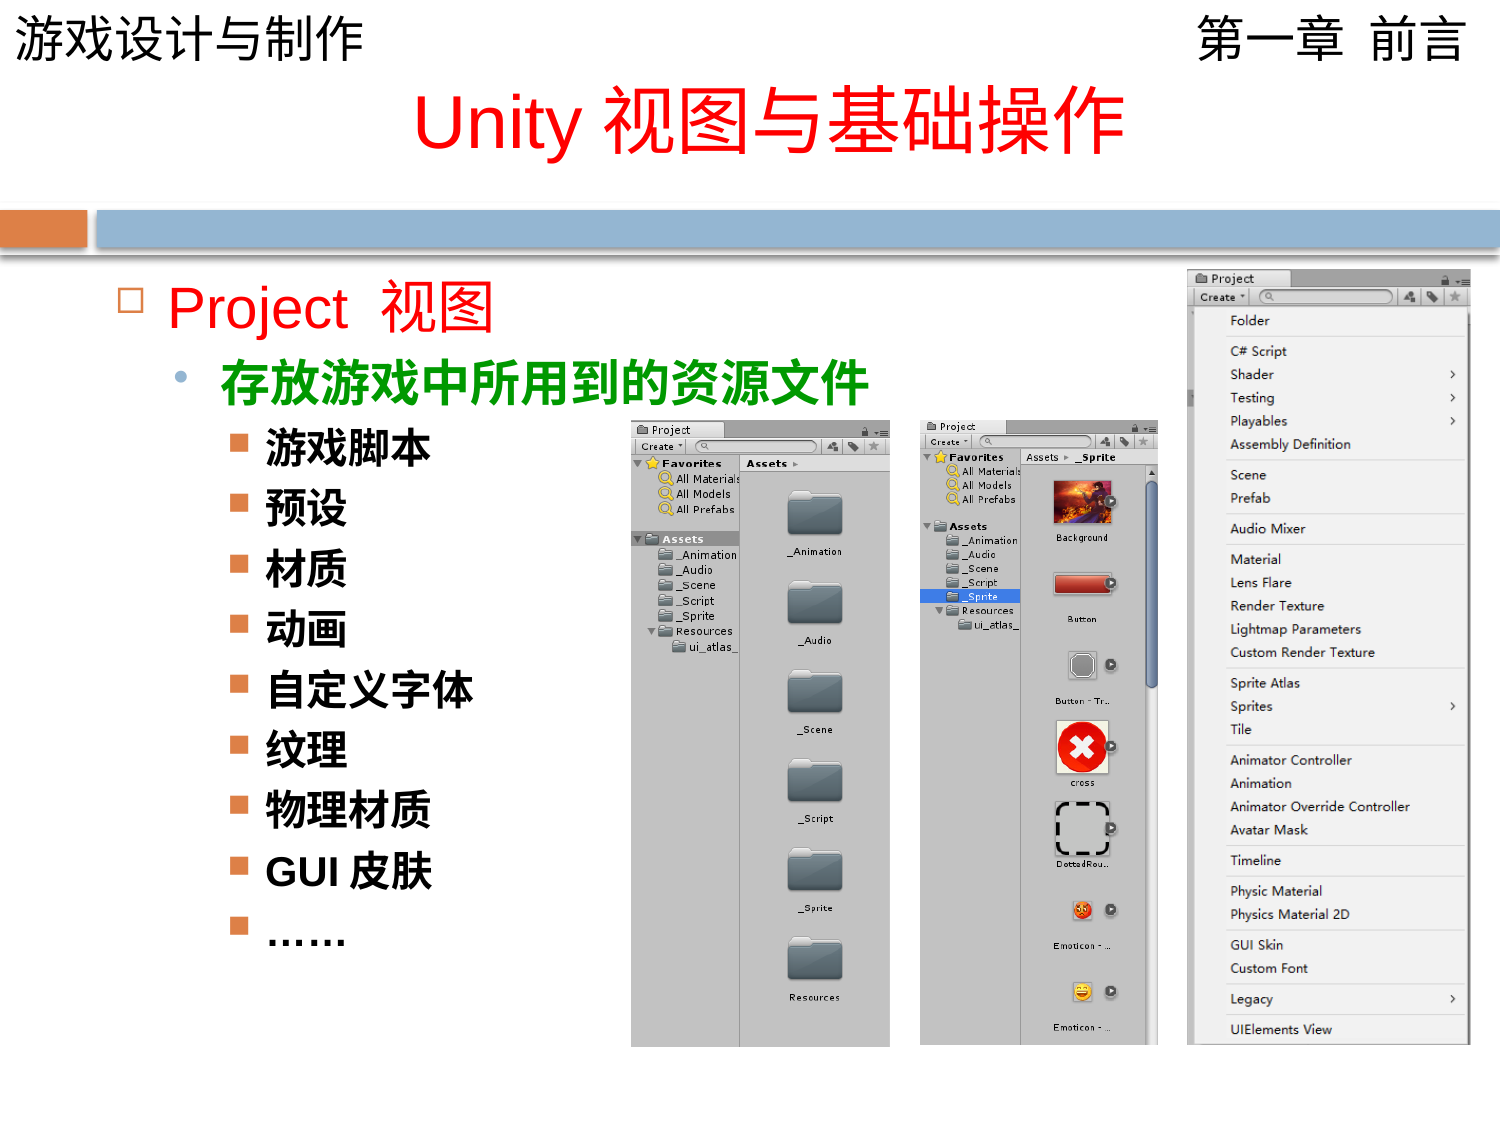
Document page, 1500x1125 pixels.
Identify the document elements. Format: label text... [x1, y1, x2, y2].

picture [631, 420, 890, 1047]
slide_number [0, 208, 88, 249]
list Project 视图 存放游戏中所用到的资源文件 游戏脚本 预设 材质 动画 自定义字体 纹理 物理材质 GUI皮肤 …… [100, 262, 963, 1000]
picture [1186, 269, 1471, 1045]
title Unity视图与基础操作 [100, 37, 1438, 200]
picture [919, 420, 1159, 1045]
